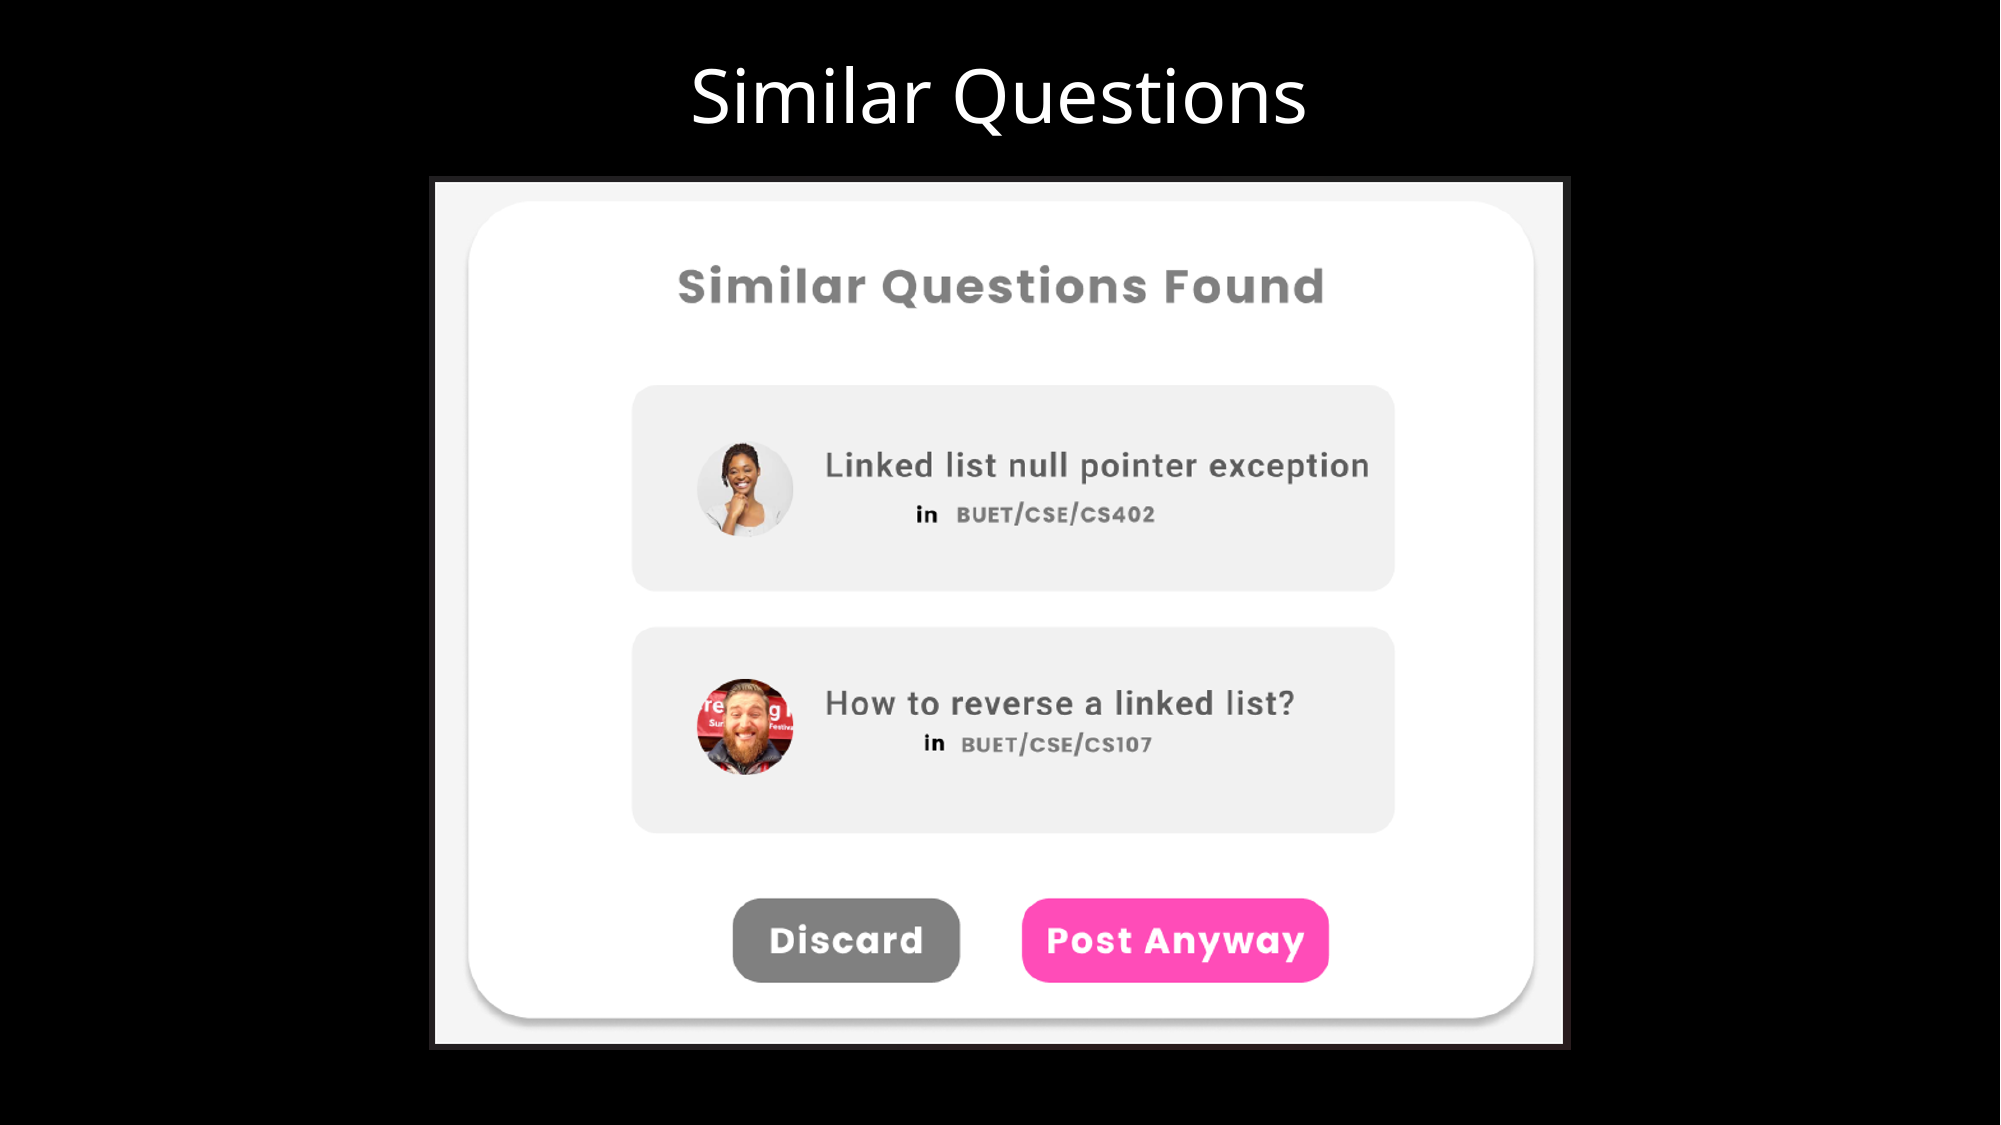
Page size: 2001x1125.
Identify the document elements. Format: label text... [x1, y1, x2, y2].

picture [429, 176, 1571, 1050]
text_box Similar Questions [675, 41, 1325, 147]
